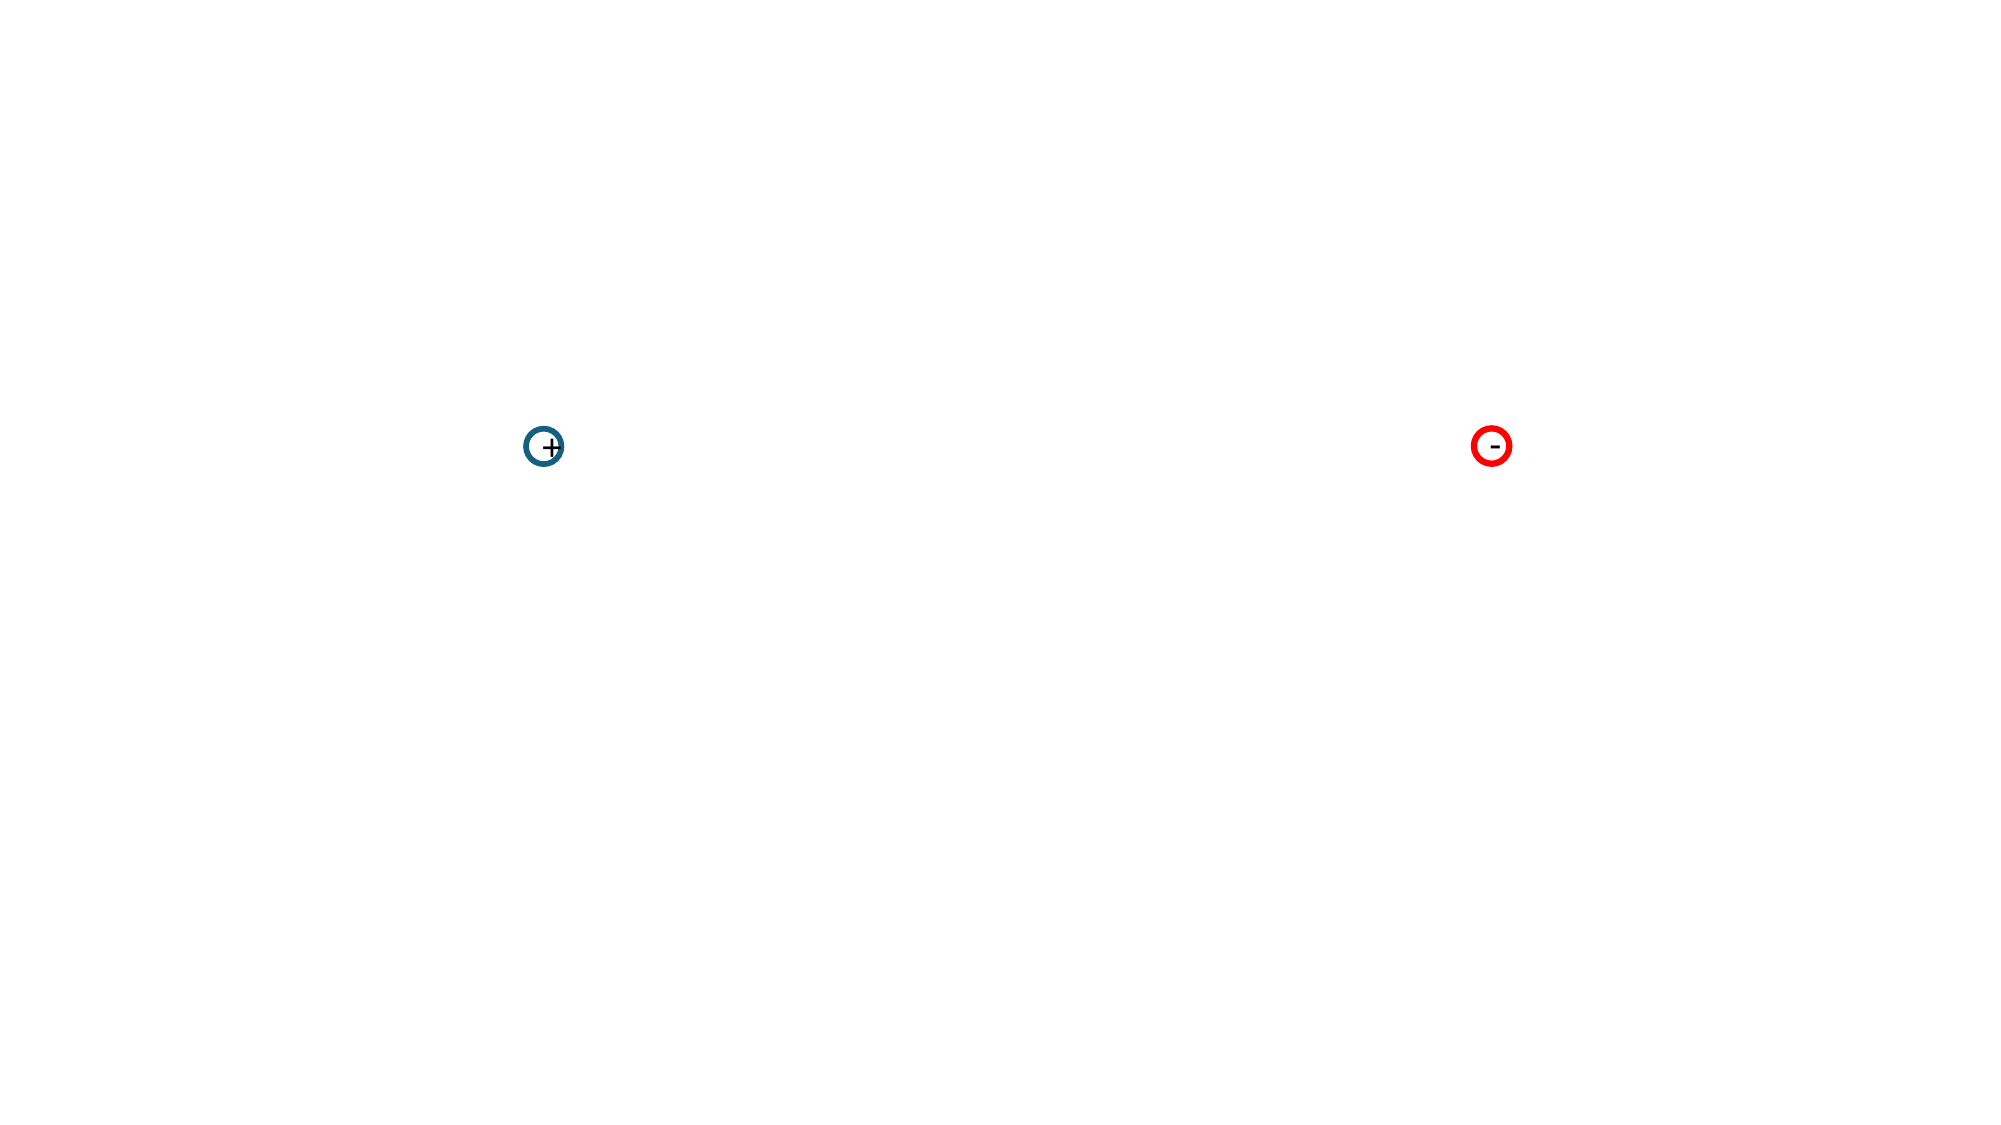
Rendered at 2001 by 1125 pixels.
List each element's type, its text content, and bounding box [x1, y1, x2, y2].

text_box - [1472, 426, 1511, 466]
text_box + [524, 427, 564, 466]
